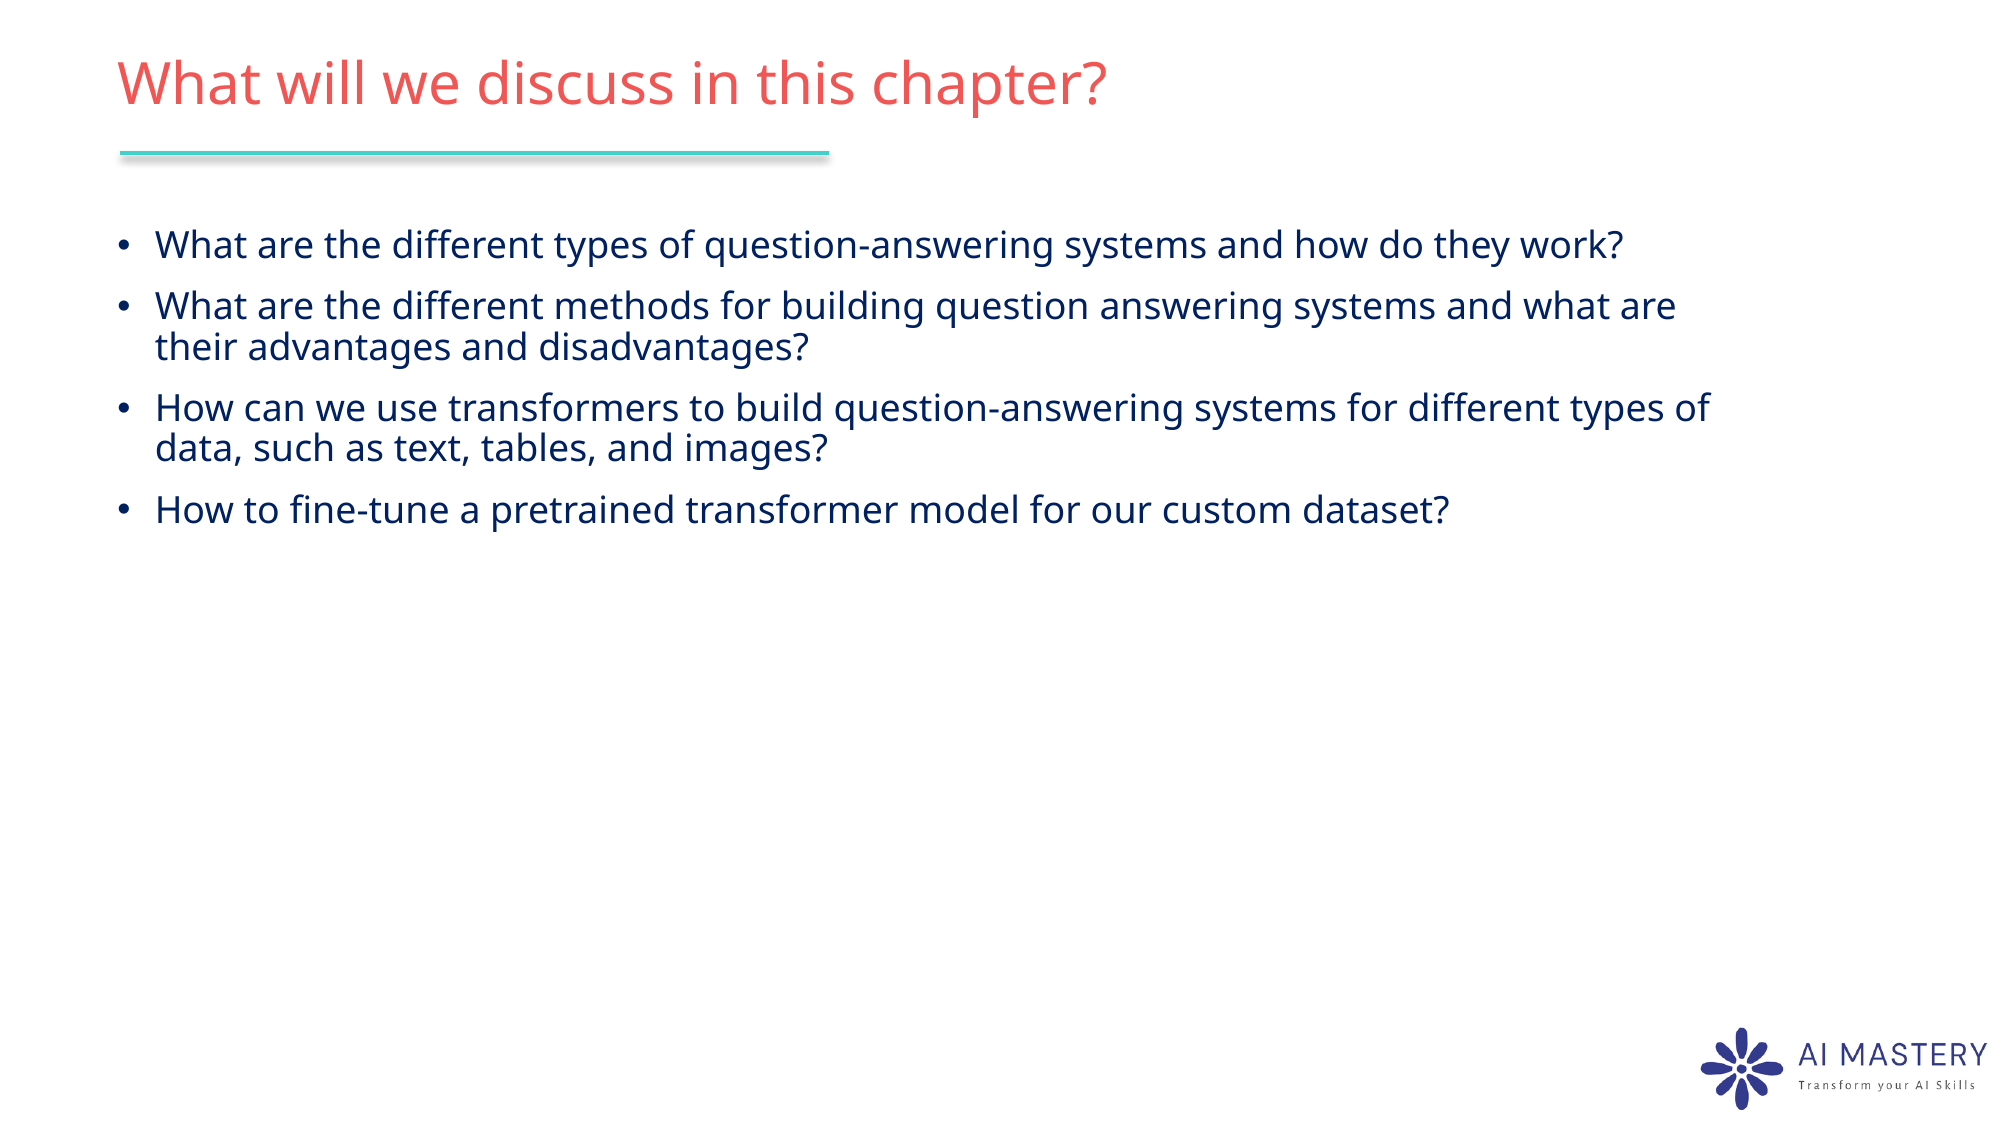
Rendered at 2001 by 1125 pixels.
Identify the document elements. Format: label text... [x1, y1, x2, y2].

picture [1687, 1013, 2000, 1125]
title What will we discuss in this chapter? [102, 0, 1828, 195]
list What are the different types of question-answering systems and how do they work? What are the different methods for building question answering systems and what are their advantages and disadvantages? How can we use transformers to build question-answering systems for different types of data, such as text, tables, and images? How to fine-tune a pretrained transformer model for our custom dataset? [102, 218, 1781, 1098]
